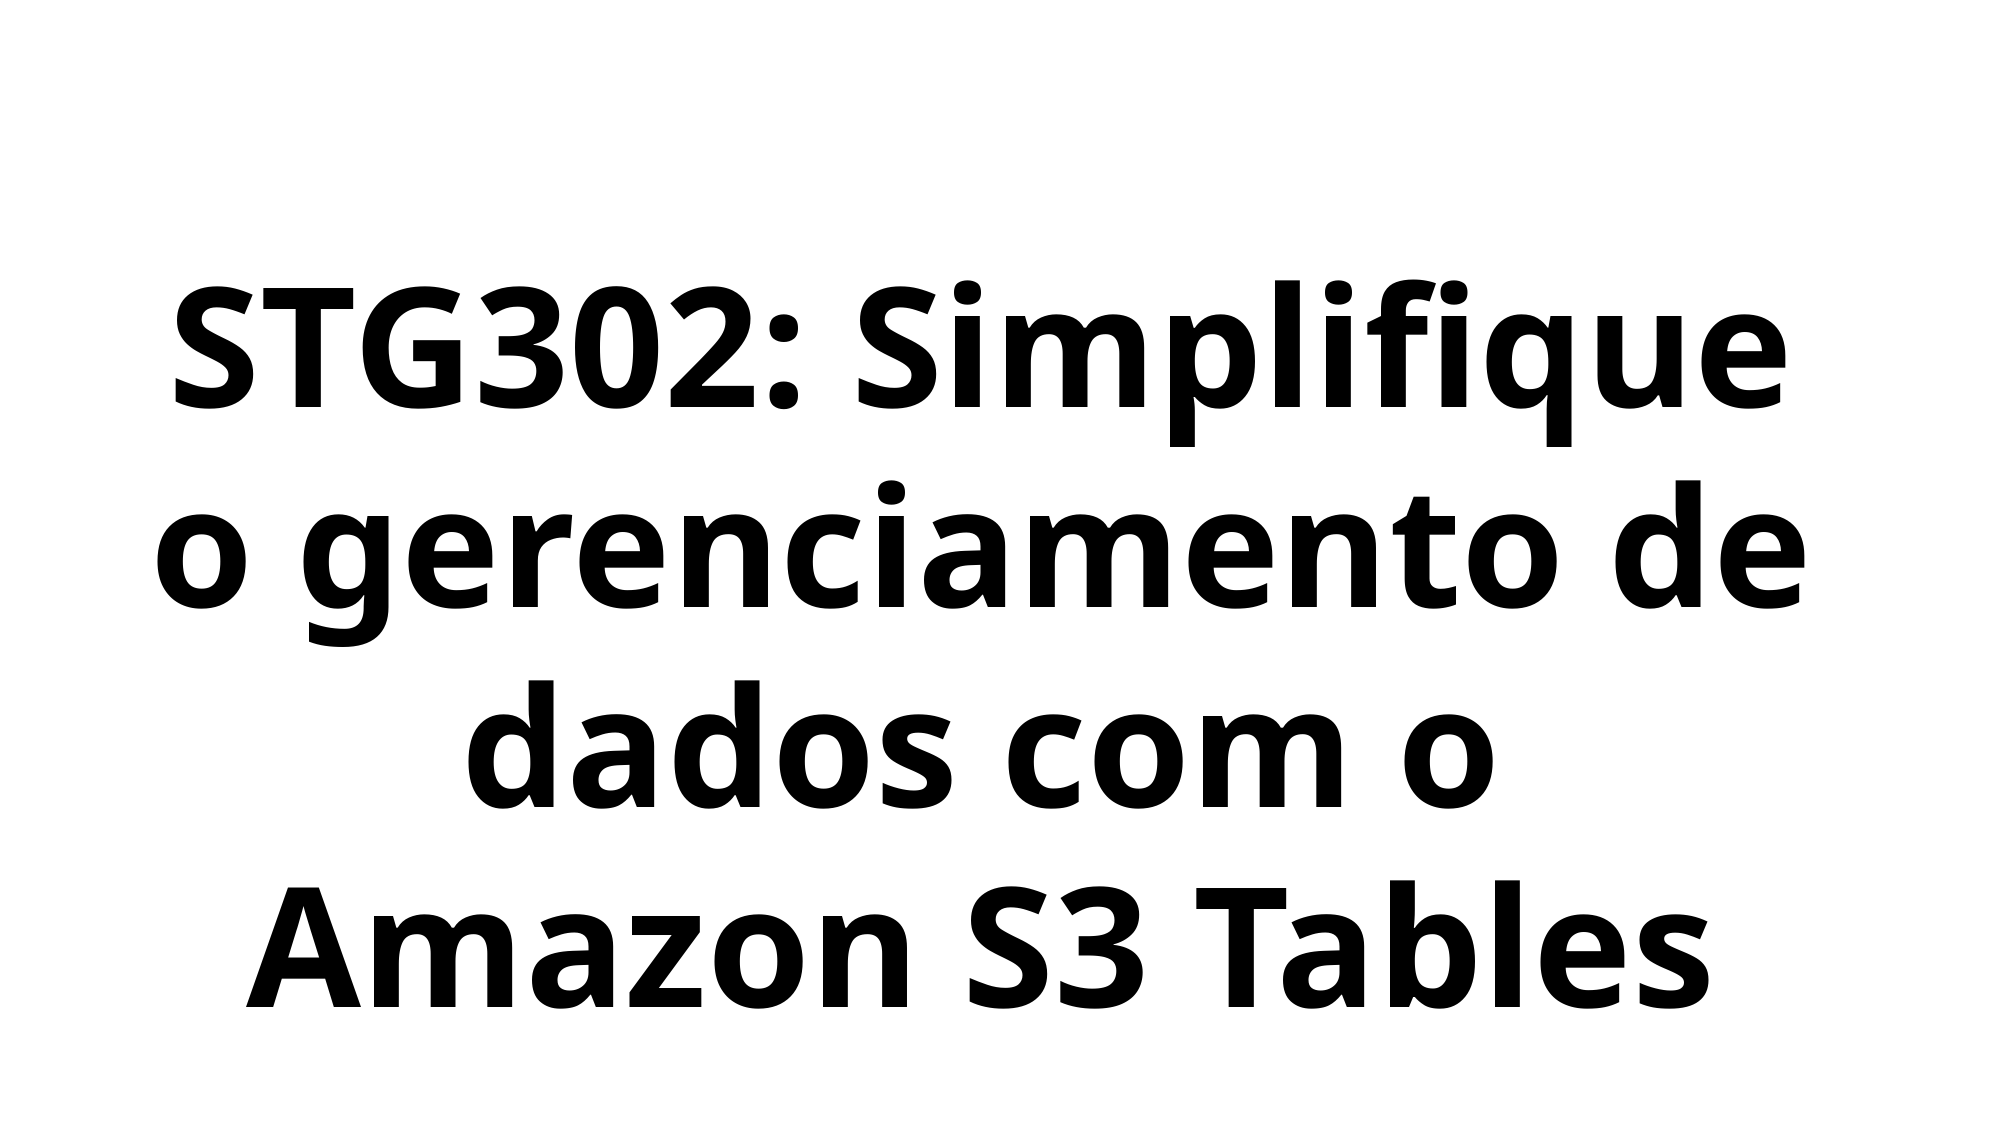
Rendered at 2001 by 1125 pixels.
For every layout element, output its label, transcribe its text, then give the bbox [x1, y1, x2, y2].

text_box STG302: Simplifique o gerenciamento de dados com o Amazon S3 Tables [112, 233, 1850, 1049]
